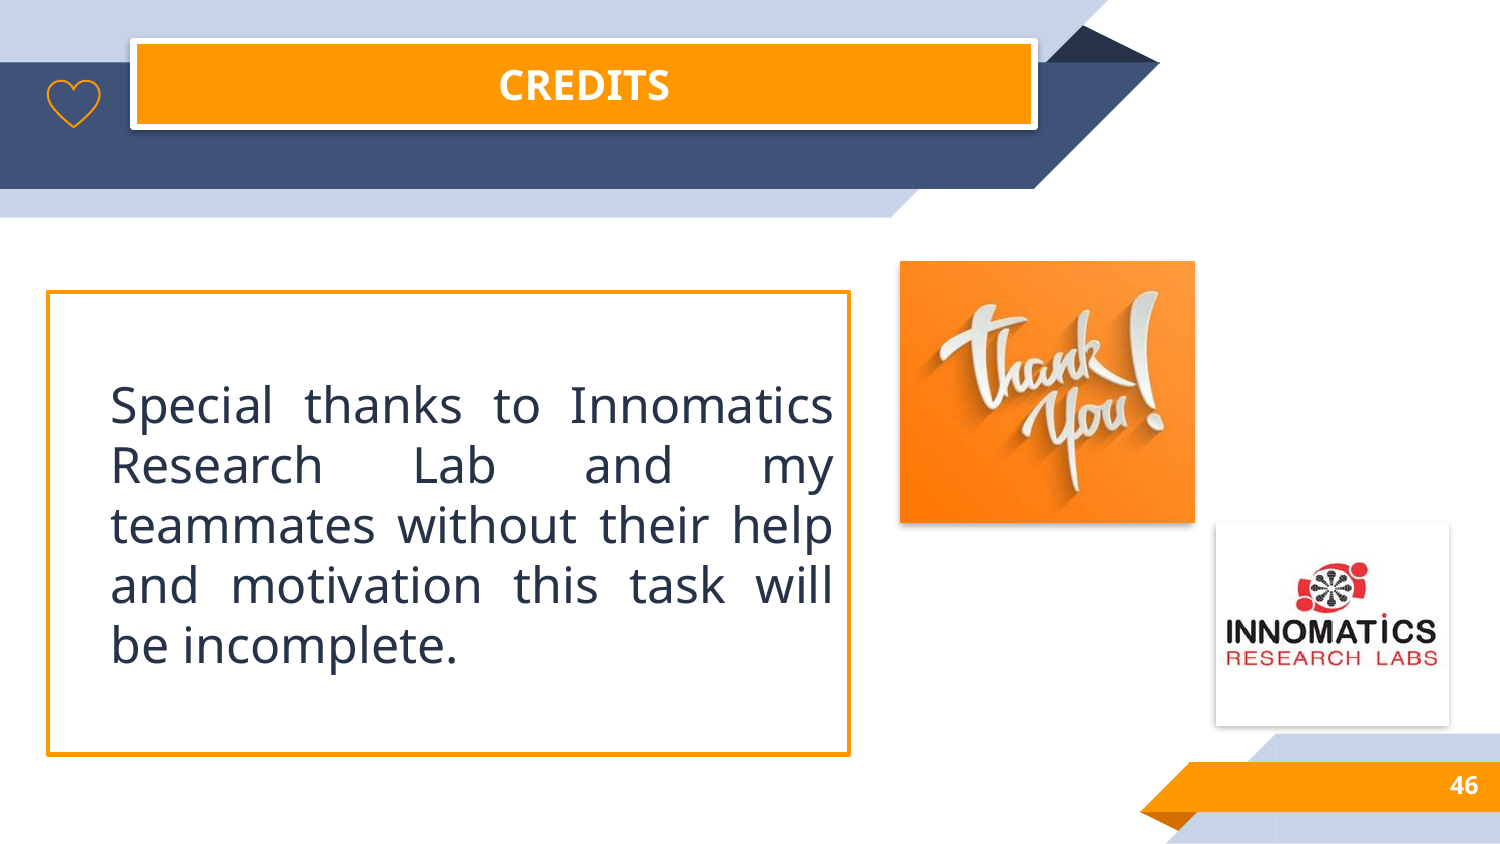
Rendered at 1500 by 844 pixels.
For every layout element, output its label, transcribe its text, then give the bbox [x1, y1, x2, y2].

picture [900, 261, 1195, 524]
picture [1216, 522, 1450, 726]
slide_number 46 [1249, 760, 1494, 813]
list Special thanks to Innomatics Research Lab and my teammates without their help and motivation this task will be incomplete. [46, 290, 851, 757]
title CREDITS [130, 38, 1038, 130]
